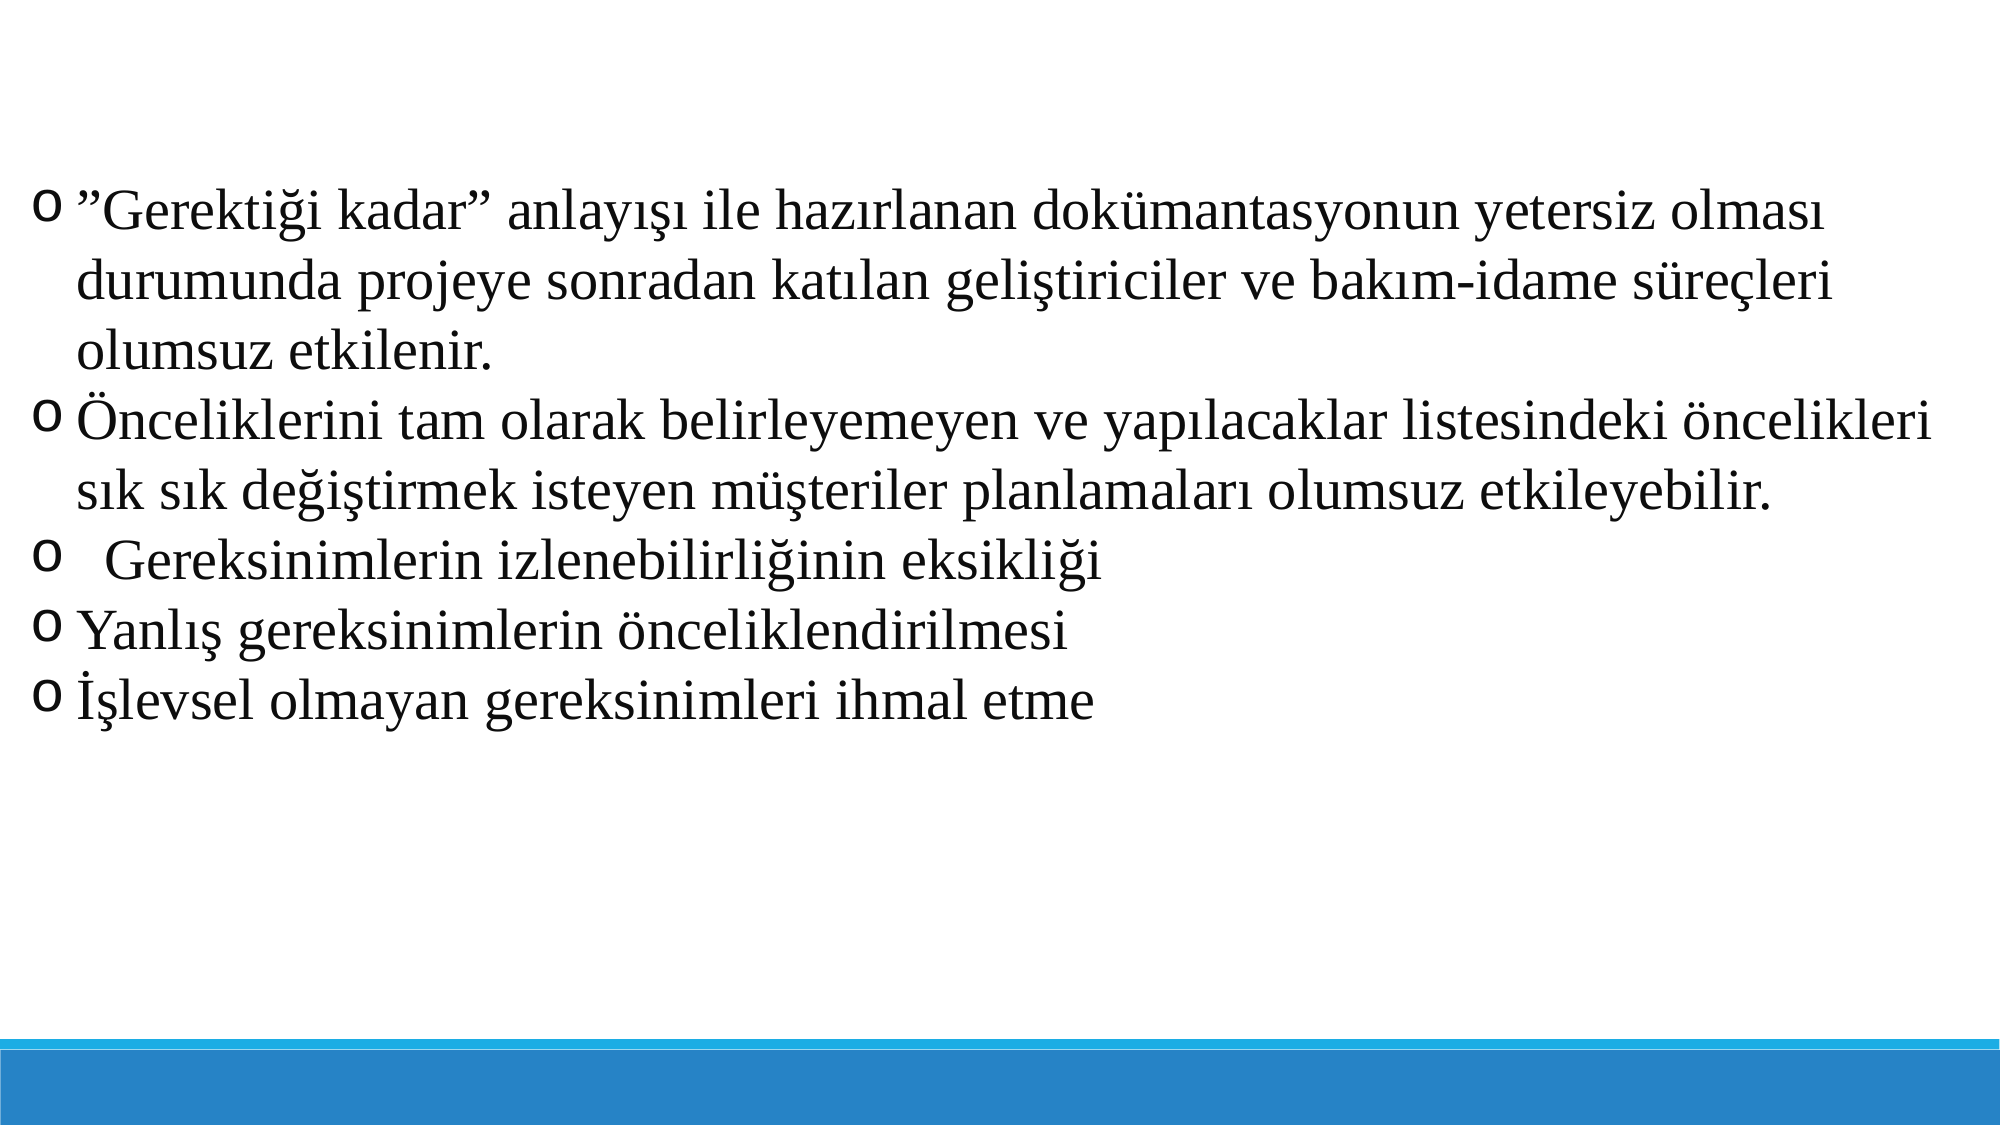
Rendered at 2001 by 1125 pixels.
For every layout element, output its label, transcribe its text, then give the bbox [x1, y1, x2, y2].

text_box ”Gerektiği kadar” anlayışı ile hazırlanan dokümantasyonun yetersiz olması durumunda projeye sonradan katılan geliştiriciler ve bakım-idame süreçleri olumsuz etkilenir. Önceliklerini tam olarak belirleyemeyen ve yapılacaklar listesindeki öncelikleri sık sık değiştirmek isteyen müşteriler planlamaları olumsuz etkileyebilir. Gereksinimlerin izlenebilirliğinin eksikliği Yanlış gereksinimlerin önceliklendirilmesi İşlevsel olmayan gereksinimleri ihmal etme [15, 164, 2000, 739]
